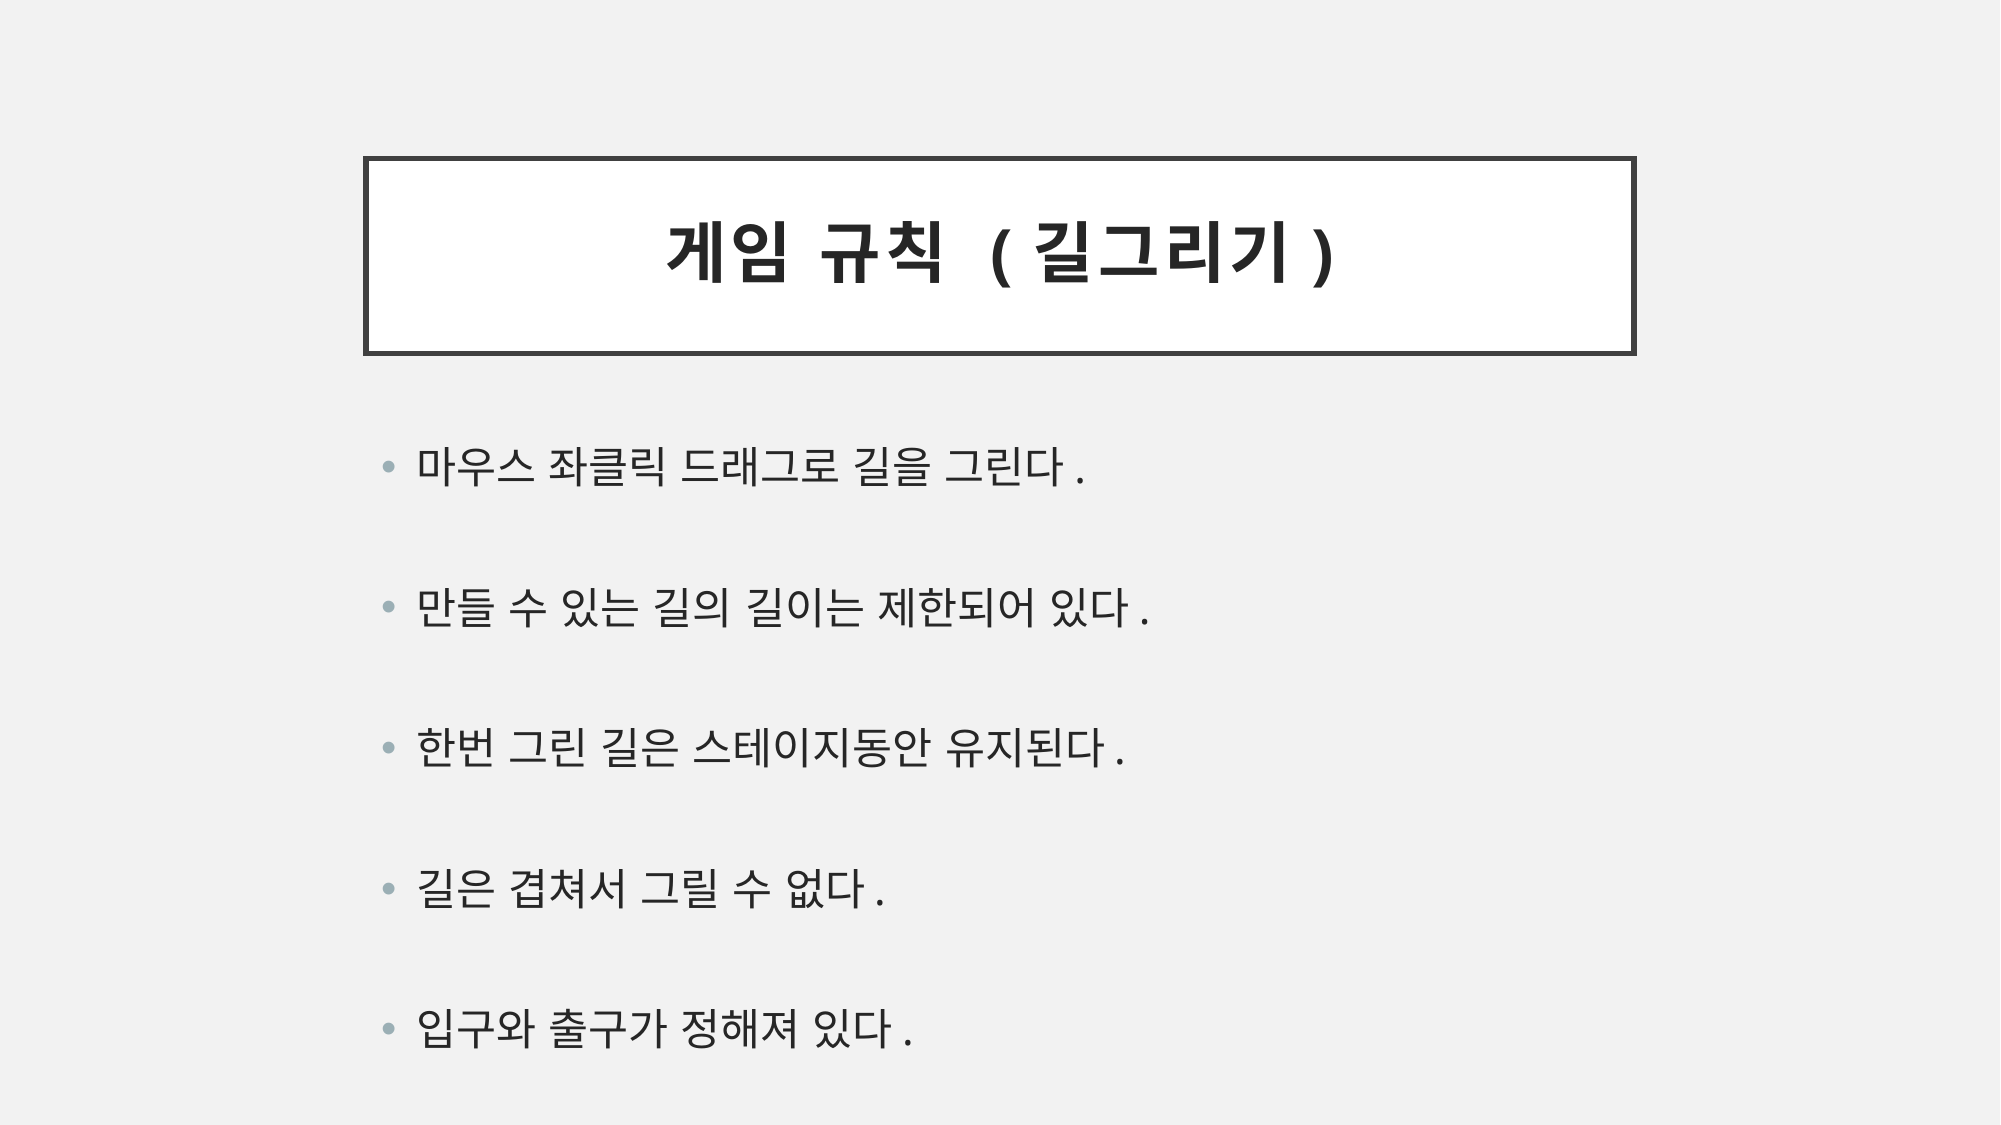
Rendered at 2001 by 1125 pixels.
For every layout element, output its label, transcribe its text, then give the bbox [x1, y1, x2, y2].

list 마우스 좌클릭 드래그로 길을 그린다. 만들 수 있는 길의 길이는 제한되어 있다. 한번 그린 길은 스테이지동안 유지된다. 길은 겹쳐서 그릴 수 없다. 입구와 출구가 정해져 있다. [366, 432, 1634, 1065]
title 게임 규칙 (길그리기) [363, 156, 1637, 356]
